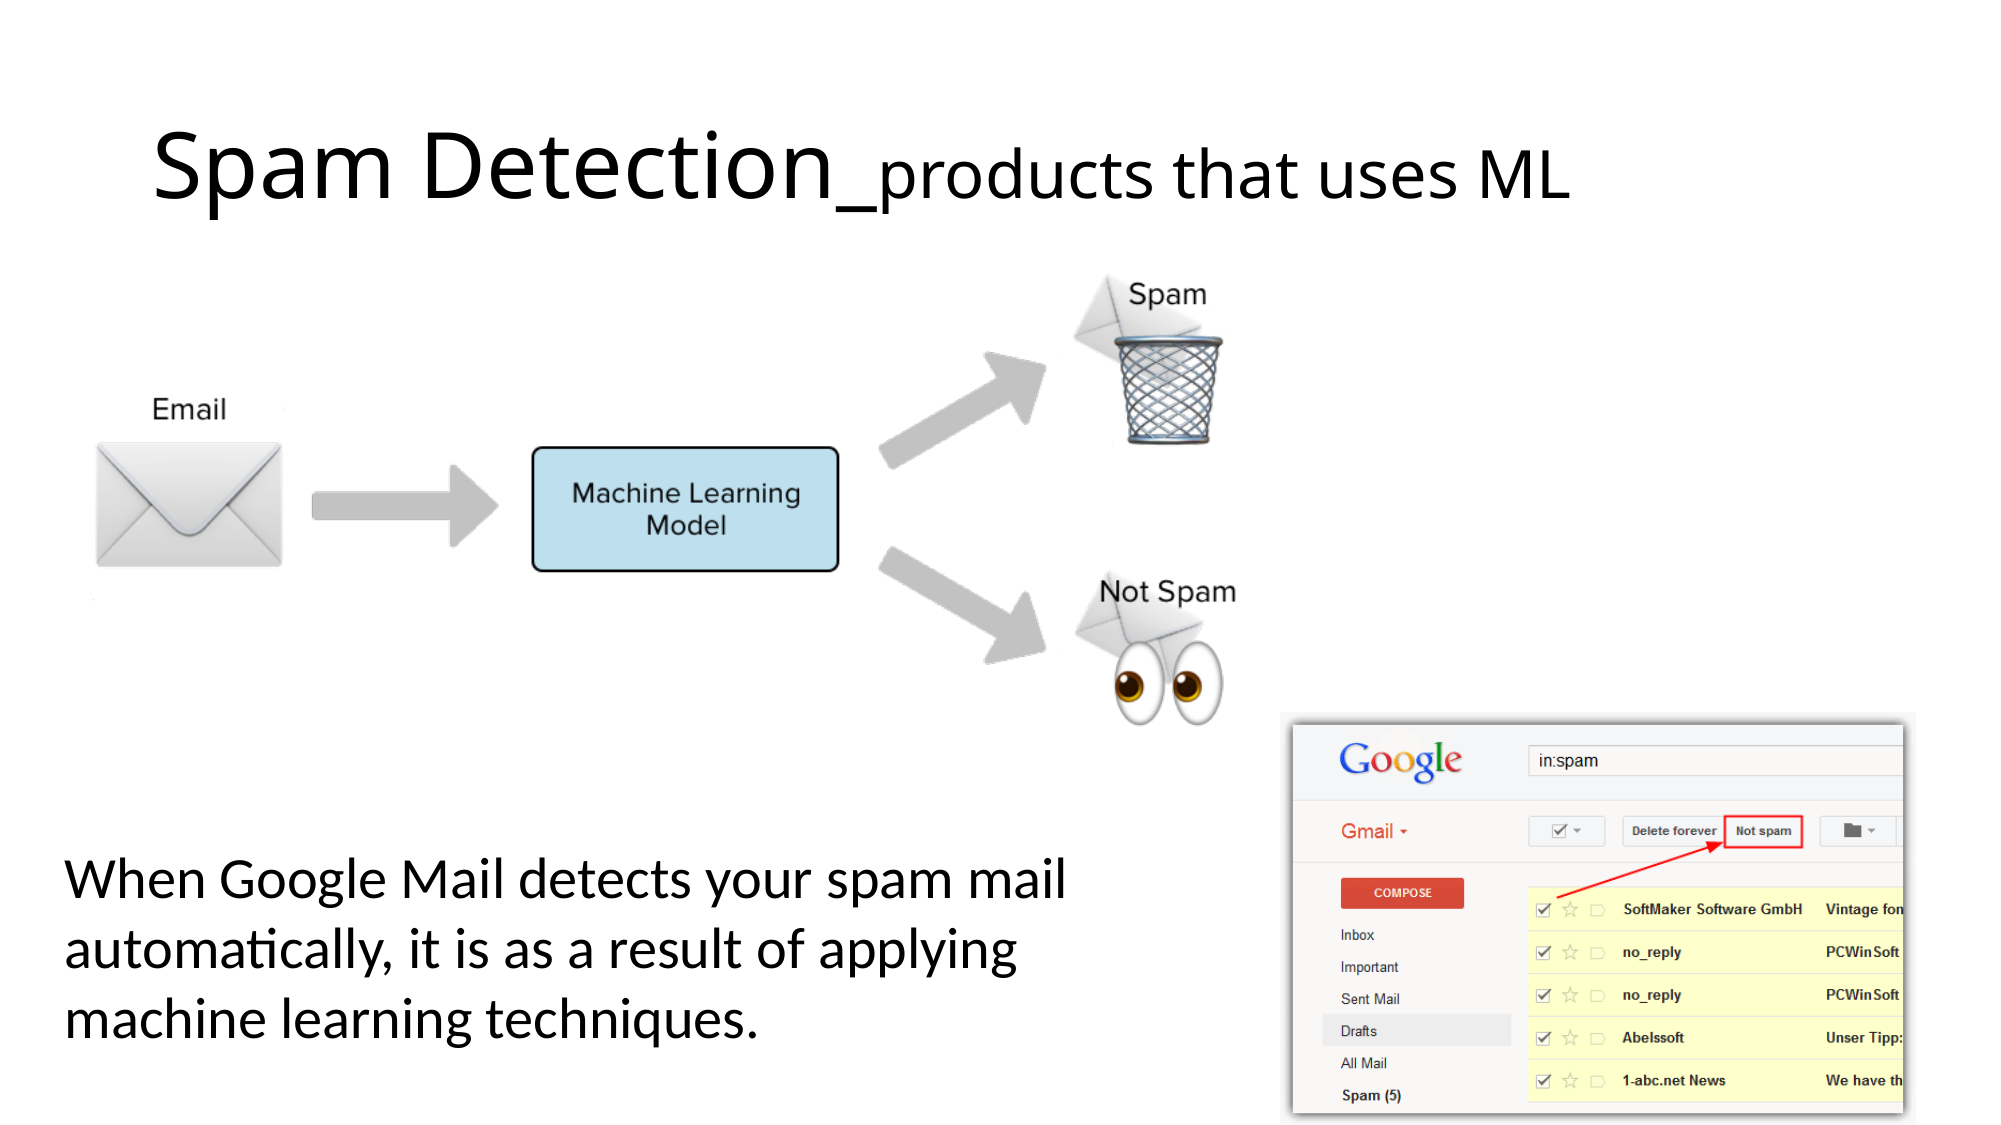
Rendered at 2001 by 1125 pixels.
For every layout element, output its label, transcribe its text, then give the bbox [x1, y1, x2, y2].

picture [1280, 712, 1916, 1125]
title Spam Detection_products that uses ML [137, 59, 1863, 278]
text_box When Google Mail detects your spam mail automatically, it is as a result of applying machine learning techniques. [49, 832, 1198, 1058]
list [49, 232, 1281, 768]
